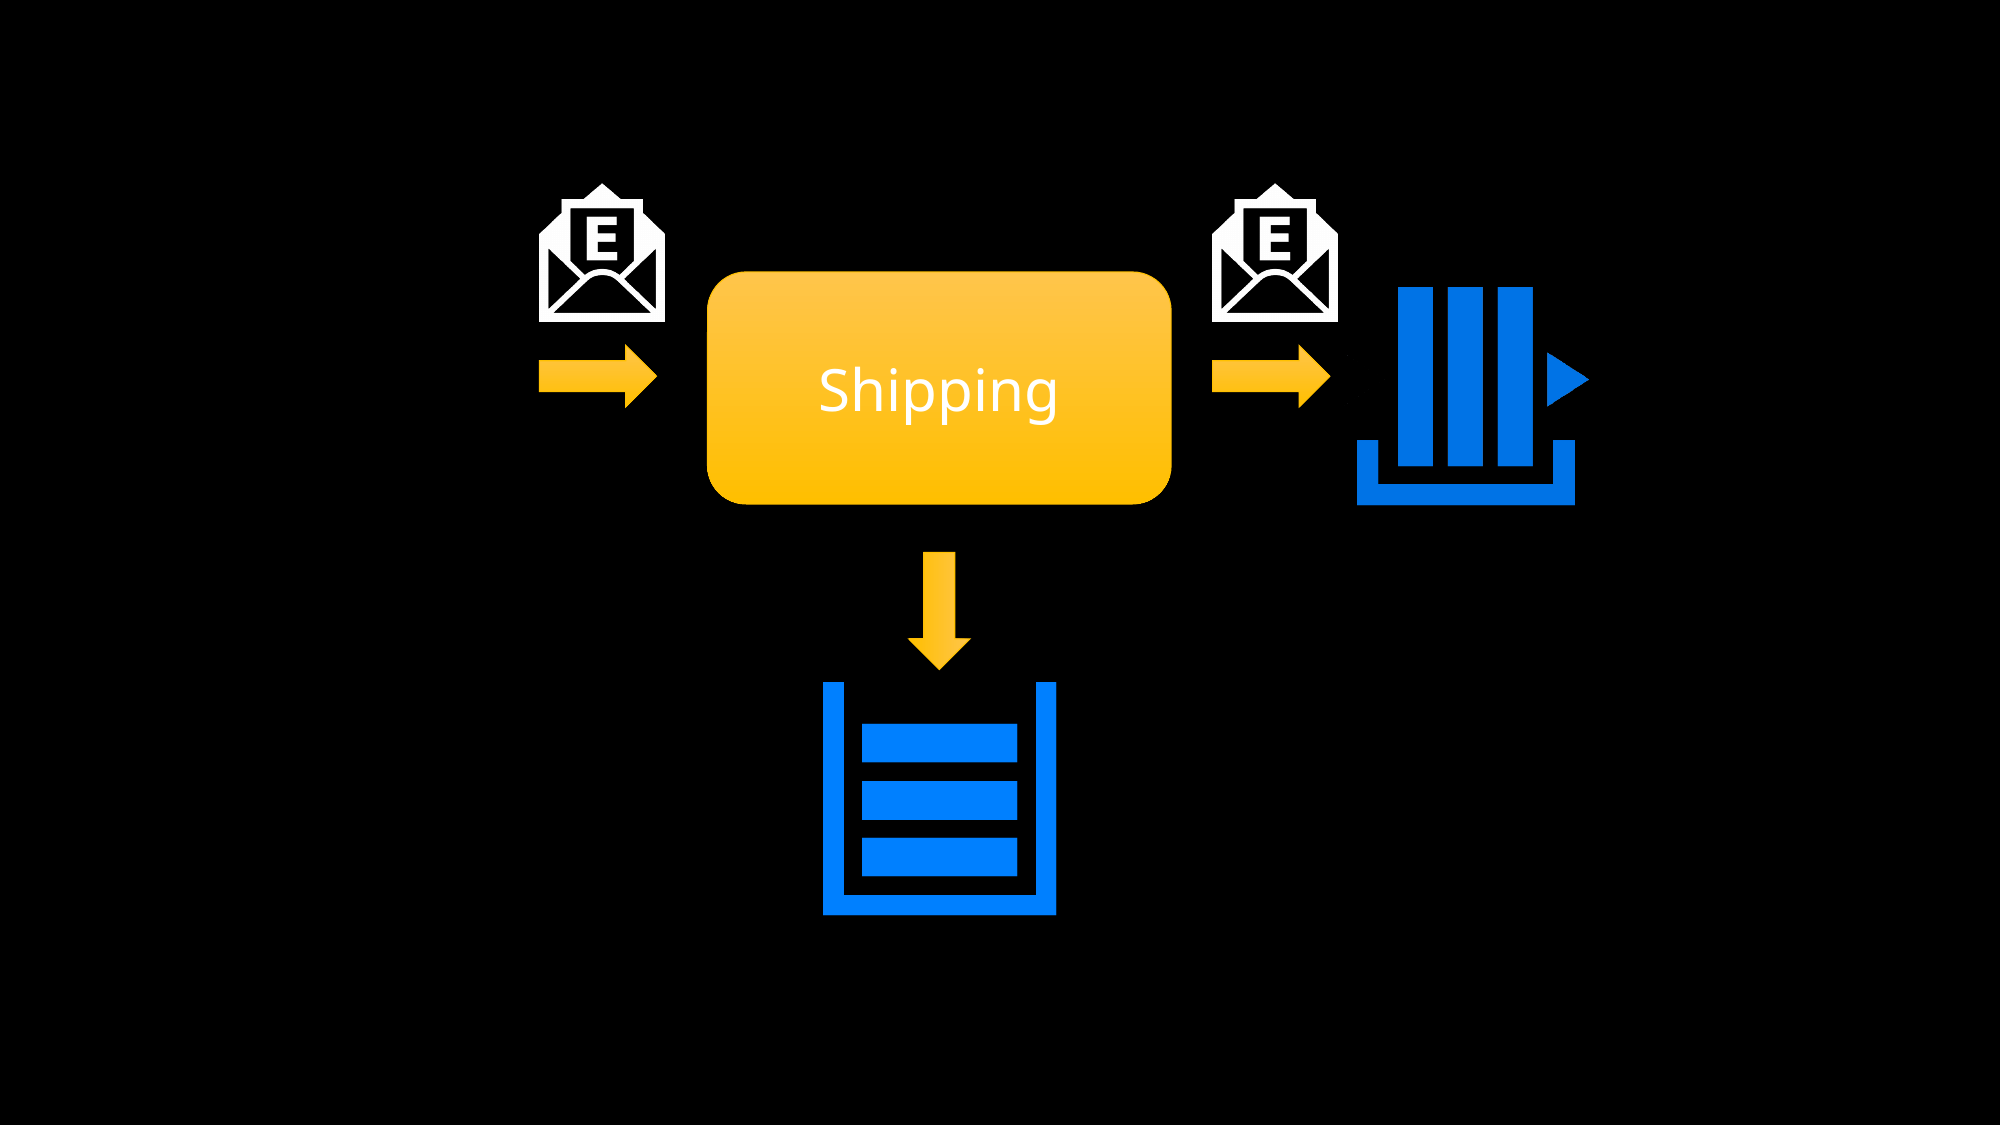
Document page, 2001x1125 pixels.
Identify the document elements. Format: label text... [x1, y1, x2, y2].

text_box Shipping [706, 271, 1172, 505]
text_box [1212, 344, 1329, 409]
picture [1212, 183, 1602, 532]
text_box [907, 551, 972, 669]
picture [810, 669, 1069, 928]
picture [539, 183, 665, 322]
text_box [538, 344, 658, 409]
